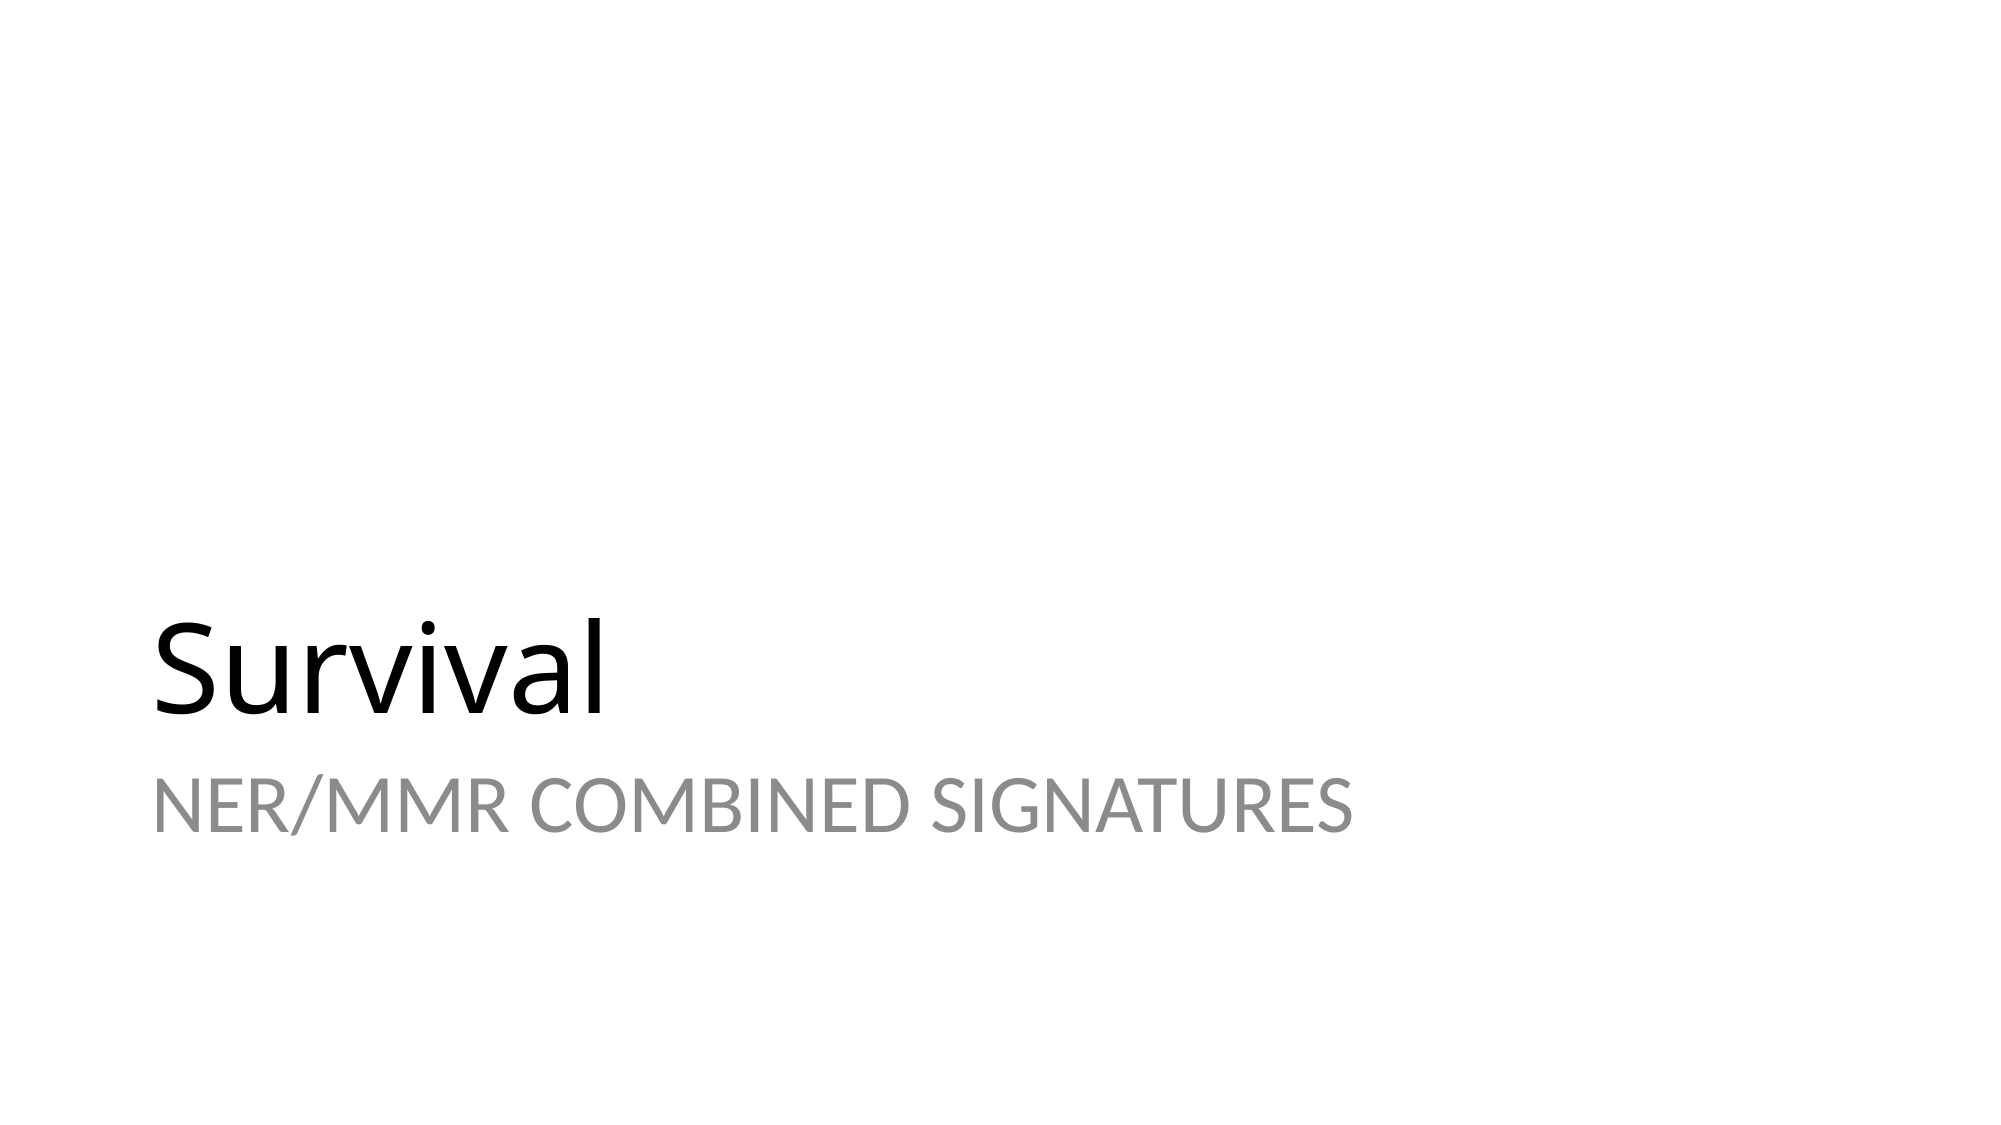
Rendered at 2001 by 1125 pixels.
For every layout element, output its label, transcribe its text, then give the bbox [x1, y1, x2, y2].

title Survival [136, 280, 1862, 749]
list NER/MMR COMBINED SIGNATURES [136, 752, 1862, 999]
